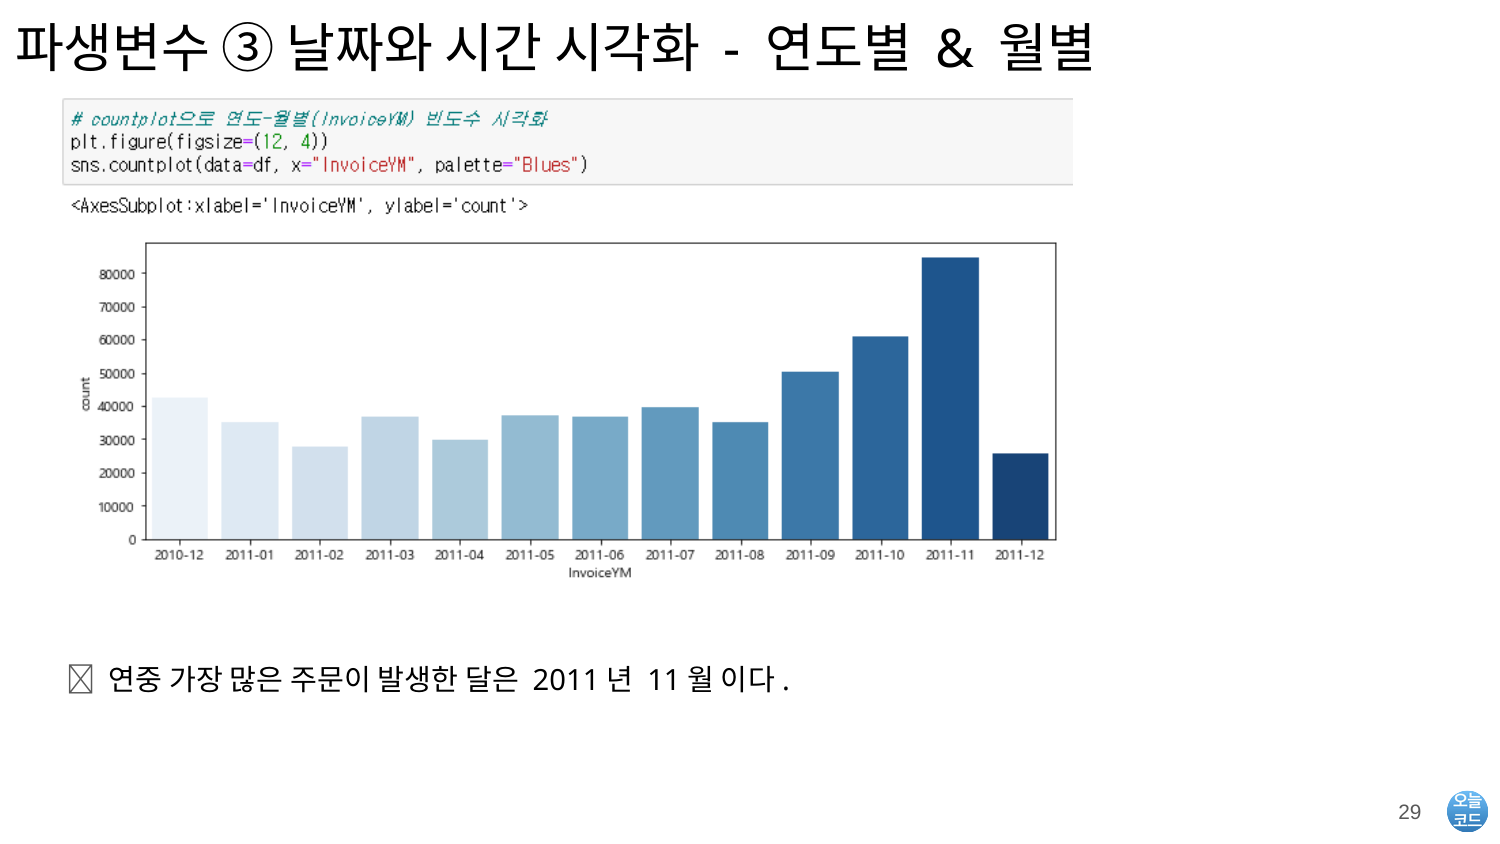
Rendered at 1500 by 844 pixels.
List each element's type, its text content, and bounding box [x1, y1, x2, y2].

title 파생변수 ③ 날짜와 시간 시각화 - 연도별 & 월별 [0, 0, 1398, 94]
picture [1437, 778, 1500, 844]
slide_number ‹#› [1346, 778, 1437, 844]
list ✅ 연중 가장 많은 주문이 발생한 달은 2011년 11월 이다. [51, 640, 1066, 808]
picture [57, 93, 1073, 592]
